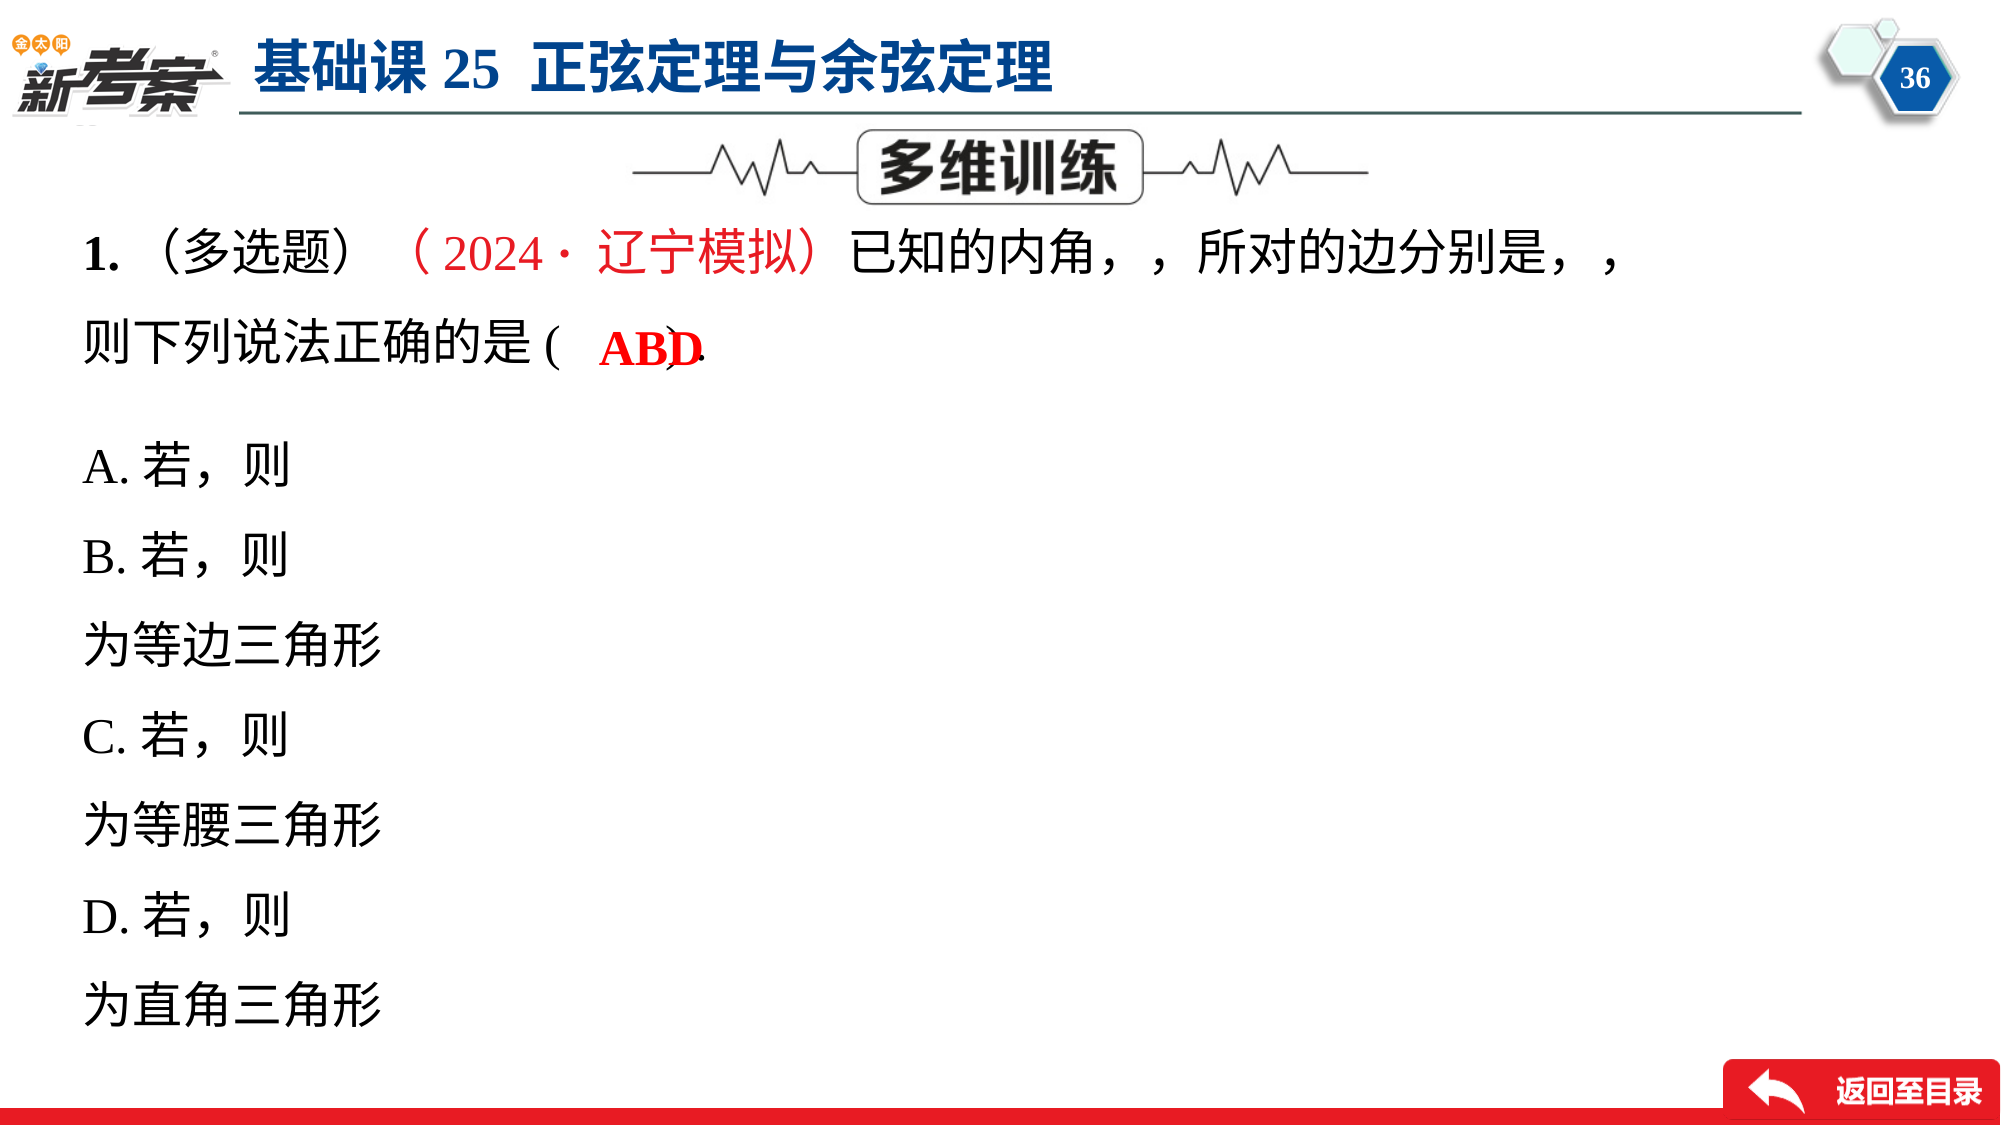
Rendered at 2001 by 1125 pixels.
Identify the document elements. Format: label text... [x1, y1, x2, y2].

picture [0, 0, 2001, 1125]
text_box ABD [580, 287, 723, 366]
